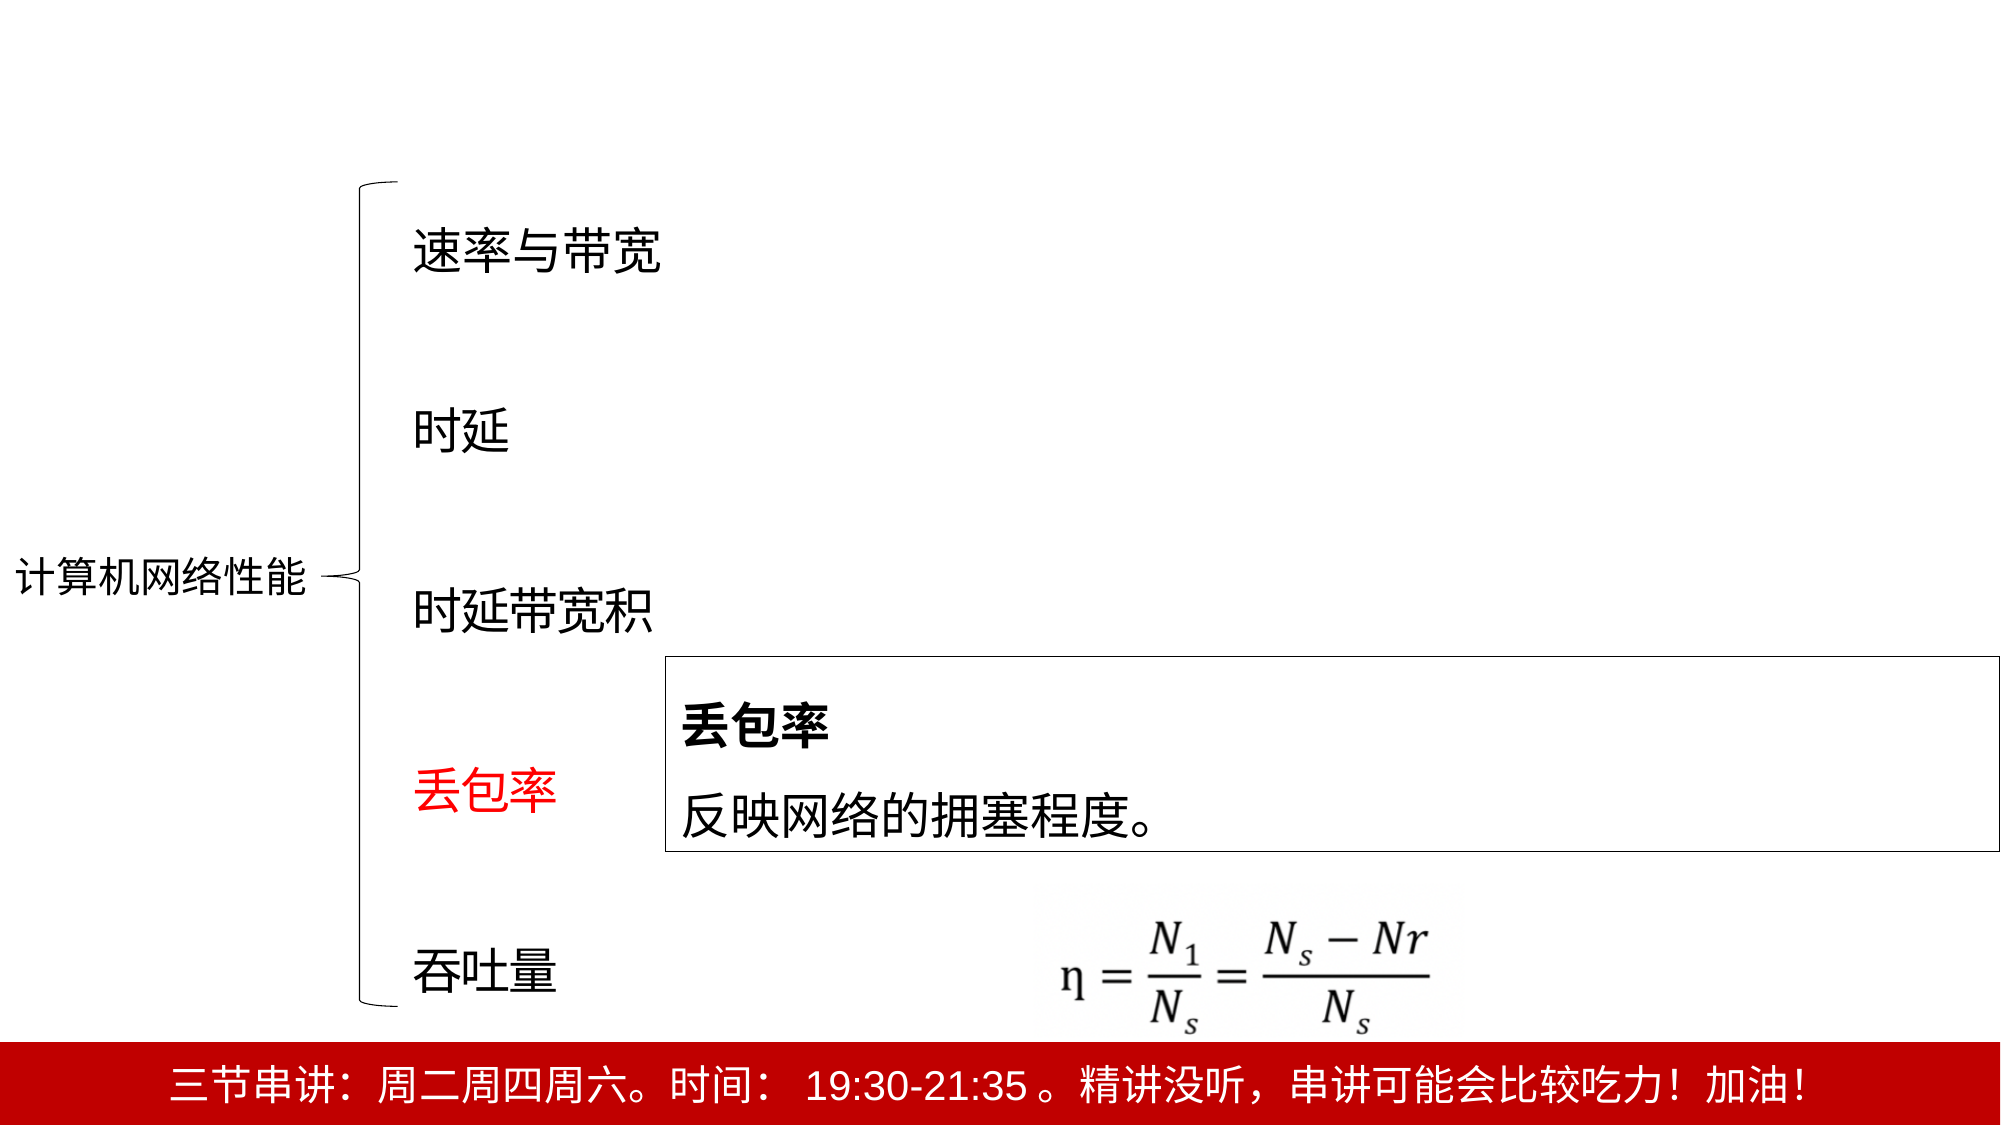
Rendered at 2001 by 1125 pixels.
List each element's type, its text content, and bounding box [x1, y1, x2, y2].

picture [1033, 883, 1465, 1038]
text_box 丢包率 反映网络的拥塞程度。 [665, 656, 2000, 852]
text_box 计算机网络性能 [0, 543, 345, 608]
text_box 速率与带宽 时延 时延带宽积 丢包率 吞吐量 [397, 181, 748, 1007]
text_box [345, 181, 397, 1007]
